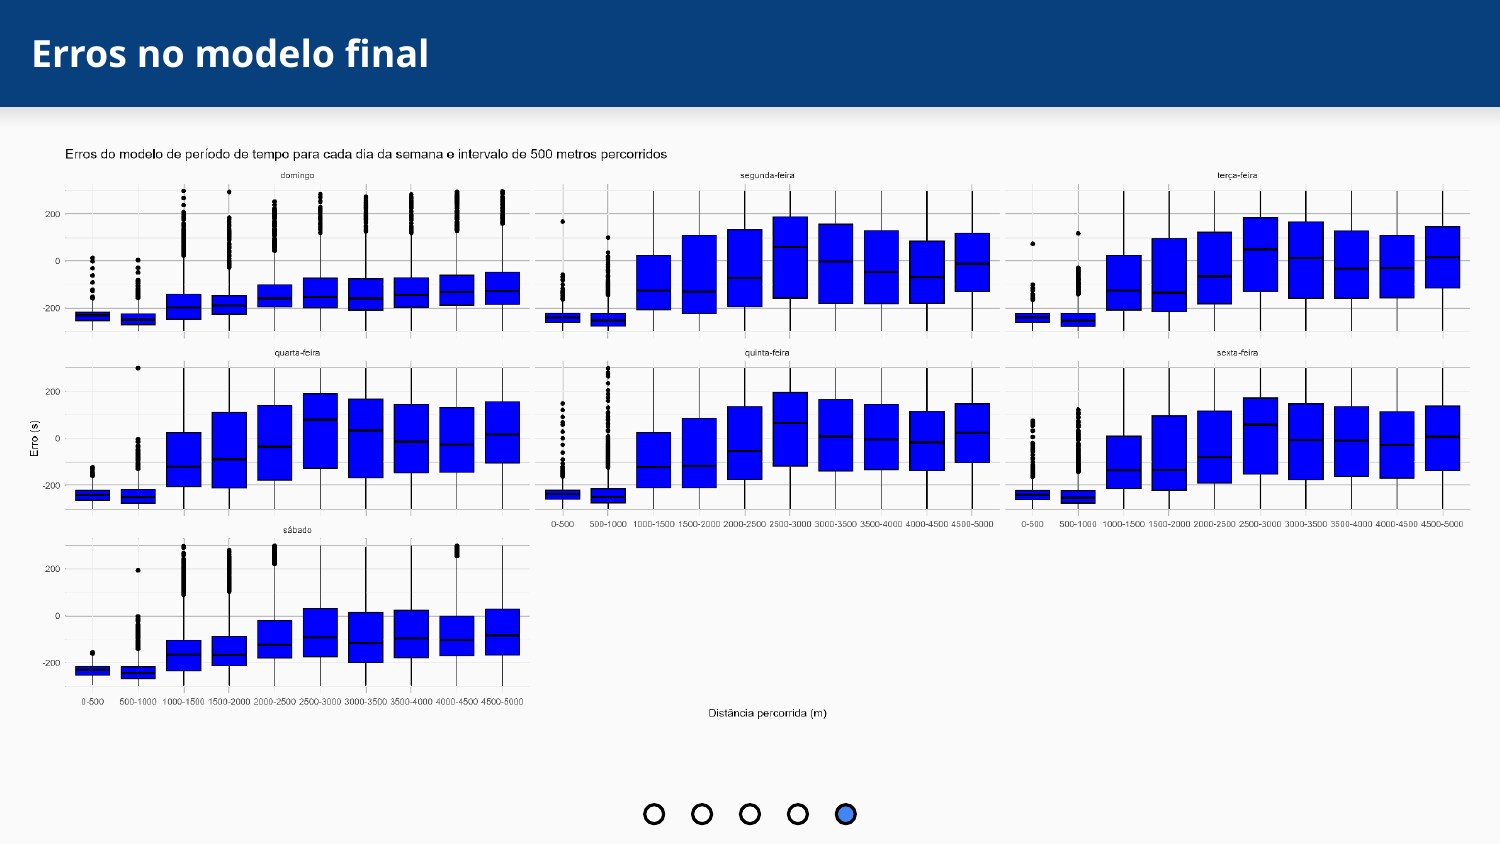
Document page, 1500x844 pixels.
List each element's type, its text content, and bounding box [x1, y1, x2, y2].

picture [24, 143, 1476, 724]
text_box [644, 804, 856, 824]
title Erros no modelo final [16, 2, 1464, 102]
